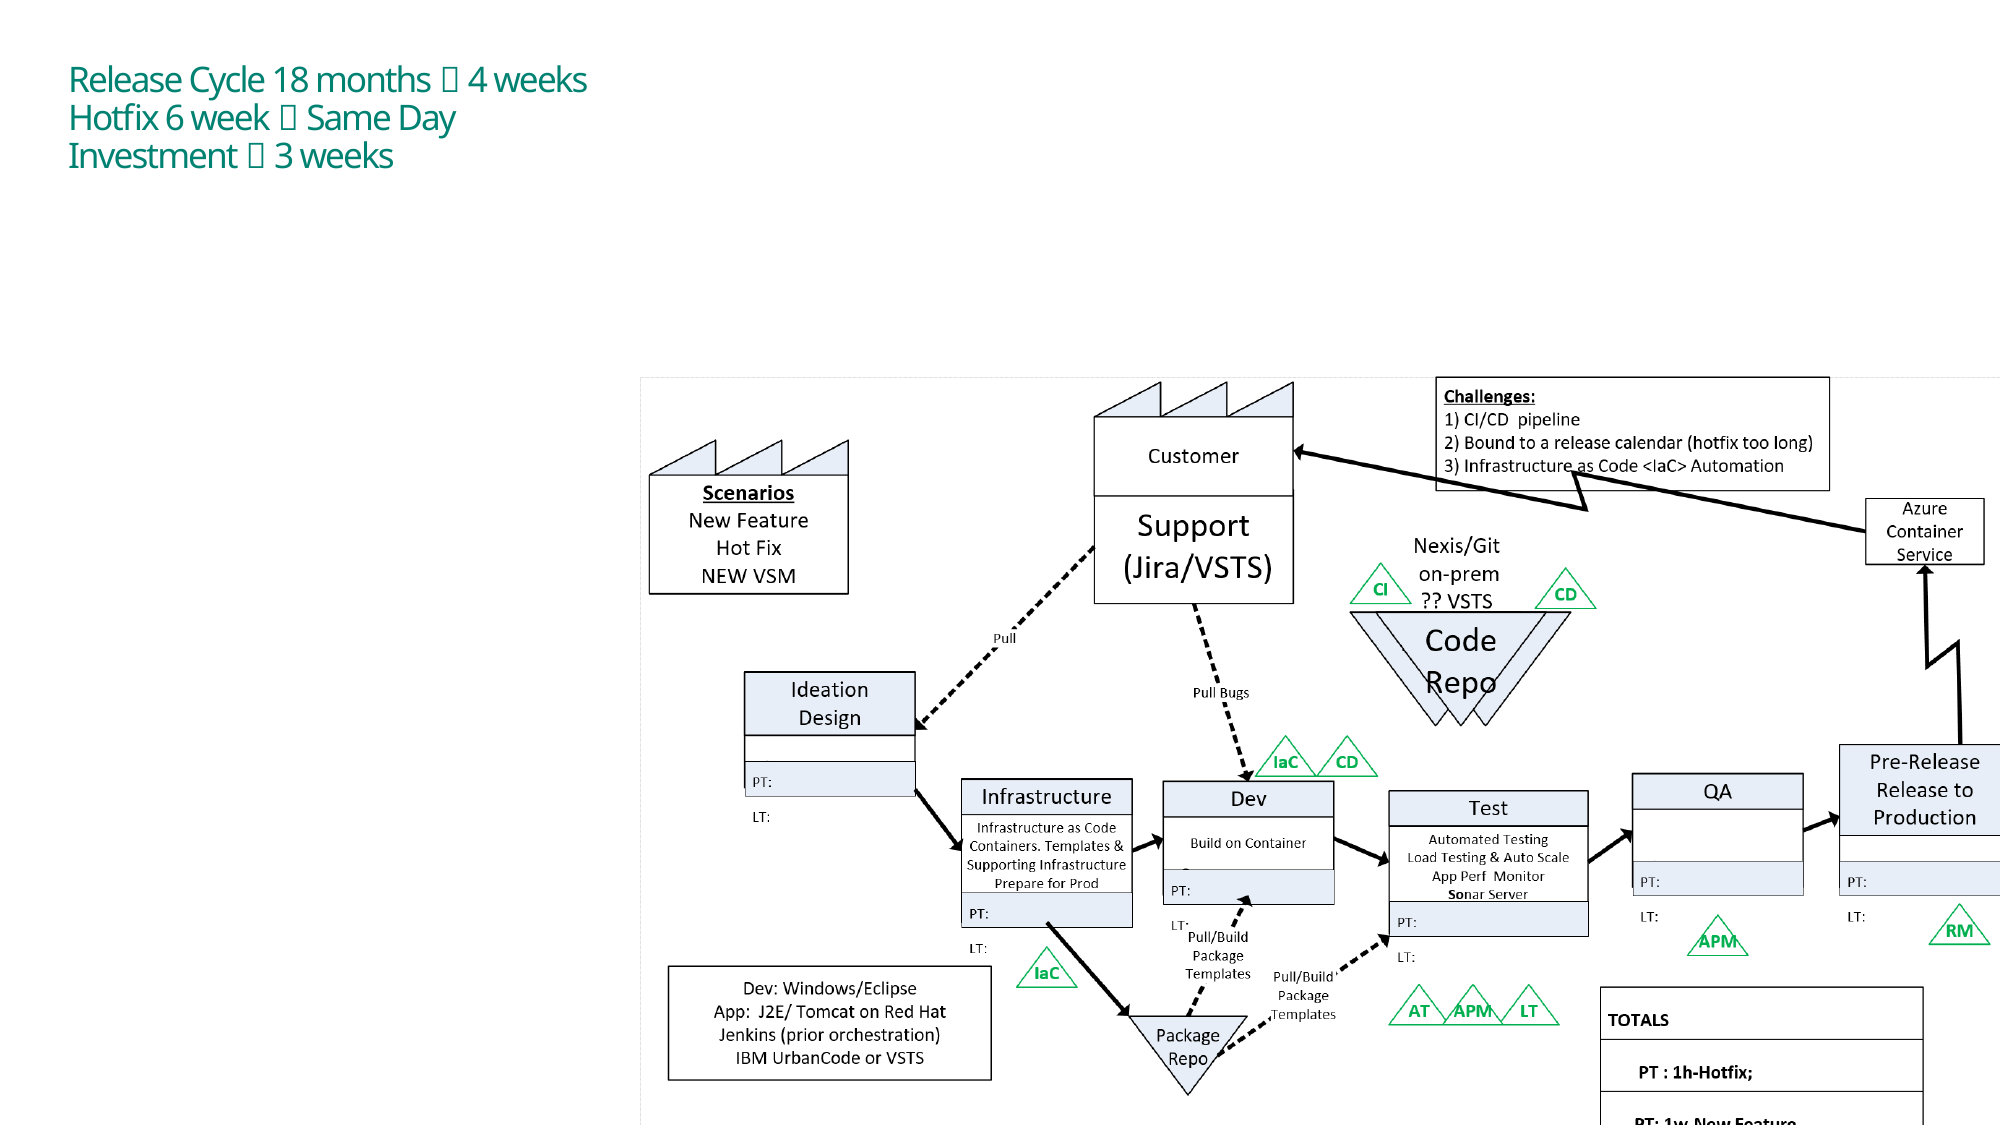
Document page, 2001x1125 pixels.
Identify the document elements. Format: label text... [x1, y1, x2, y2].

title Release Cycle 18 months  4 weeks Hotfix 6 week  Same Day Investment  3 weeks [44, 47, 1957, 196]
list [622, 363, 2000, 1125]
